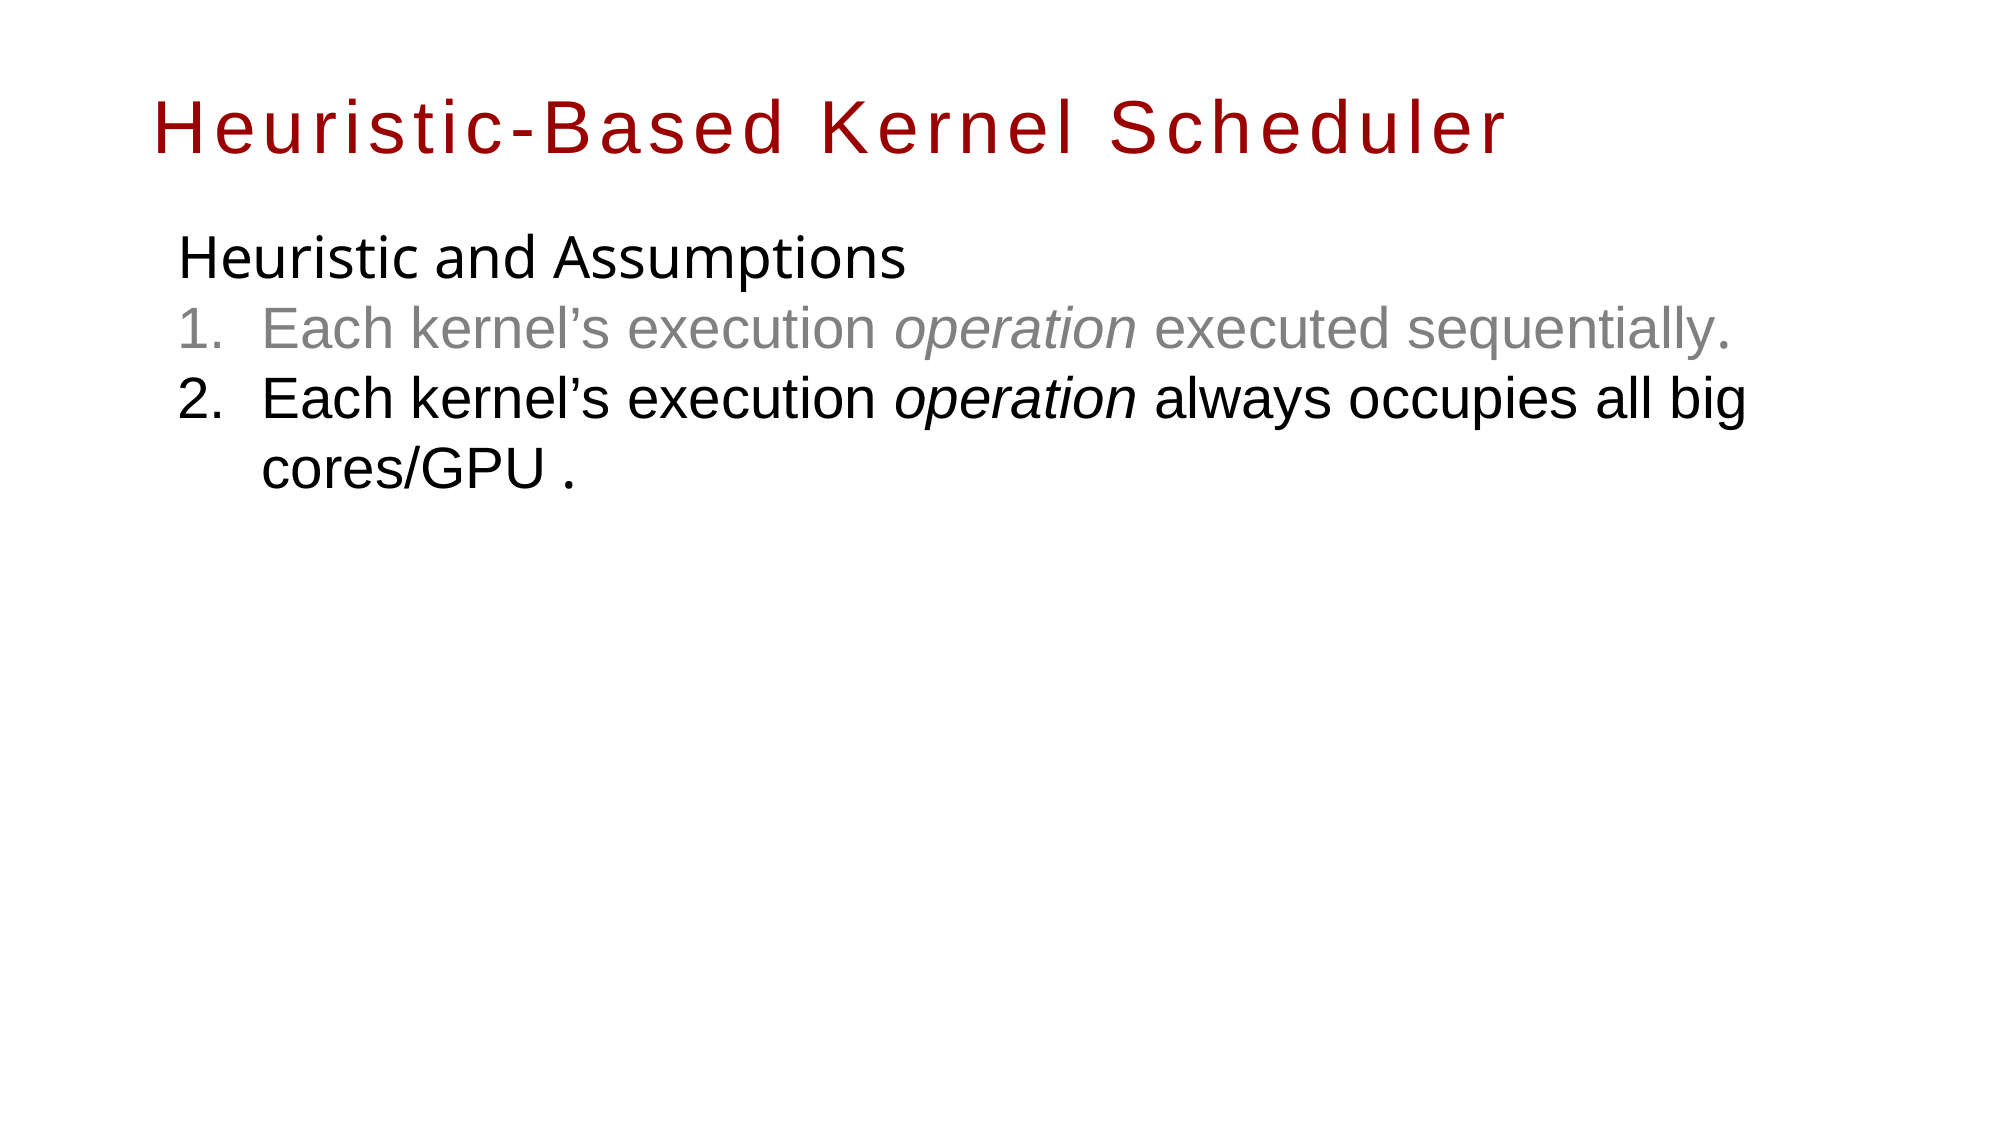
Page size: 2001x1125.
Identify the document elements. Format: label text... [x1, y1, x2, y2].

text_box Heuristic and Assumptions Each kernel’s execution operation executed sequentially. Each kernel’s execution operation always occupies all big cores/GPU . [162, 212, 1938, 508]
title Heuristic-Based Kernel Scheduler [150, 76, 1563, 267]
